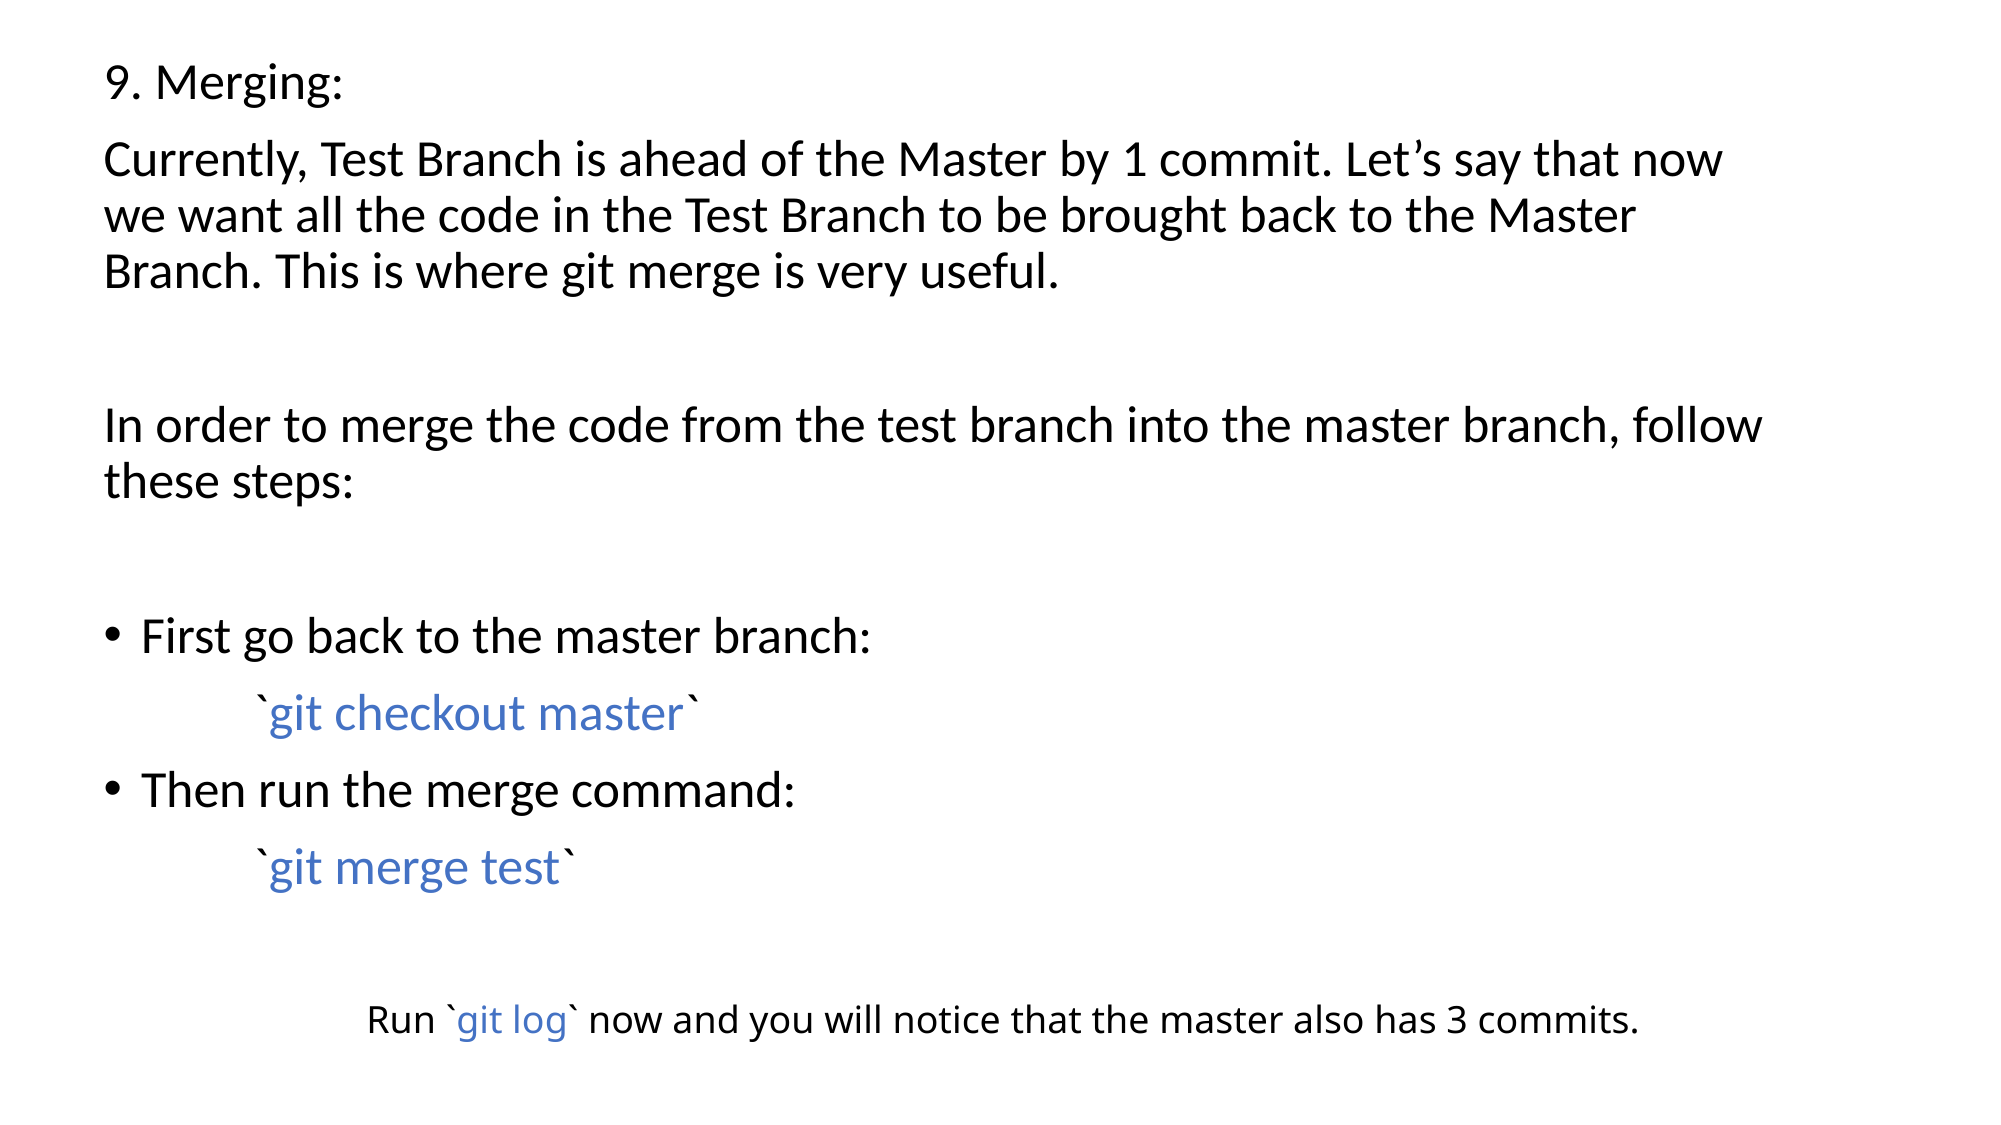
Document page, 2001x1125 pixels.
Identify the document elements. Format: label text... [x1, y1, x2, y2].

text_box Run `git log` now and you will notice that the master also has 3 commits. [351, 988, 1890, 1125]
list 9. Merging: Currently, Test Branch is ahead of the Master by 1 commit. Let’s say that now we want all the code in the Test Branch to be brought back to the Master Branch. This is where git merge is very useful. In order to merge the code from the test branch into the master branch, follow these steps: First go back to the master branch: `git checkout master` Then run the merge command: `git merge test` [88, 46, 1814, 761]
